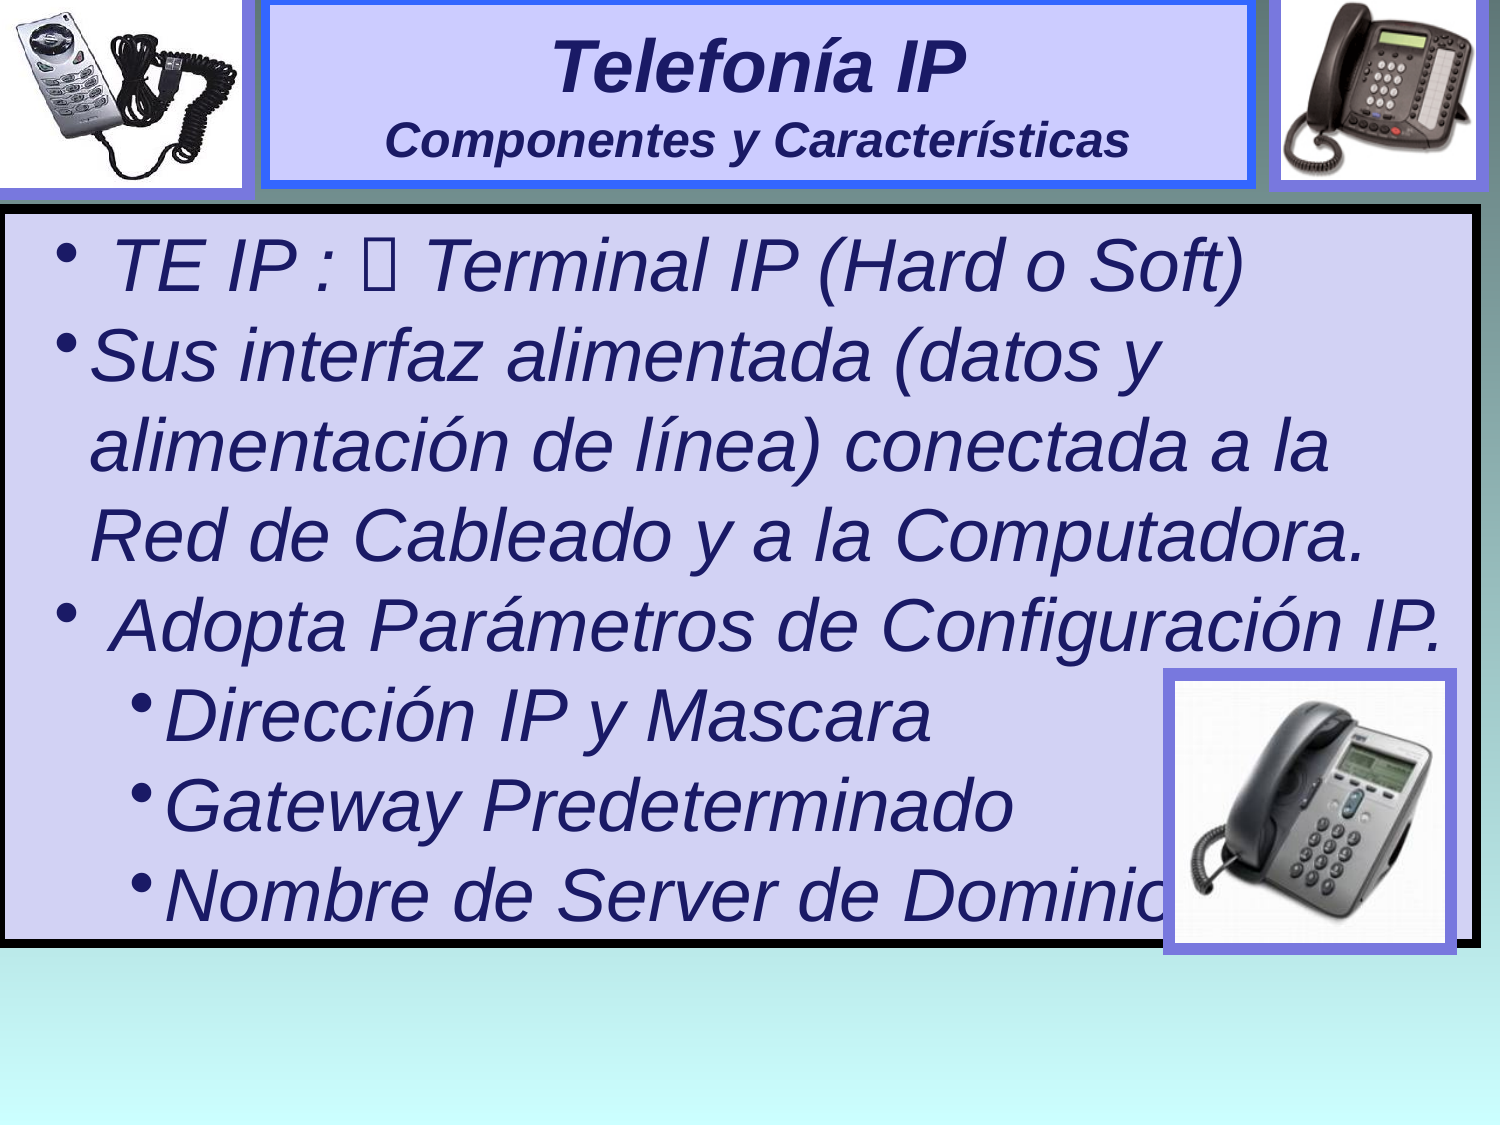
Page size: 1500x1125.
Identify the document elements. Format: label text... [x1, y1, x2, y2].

title Telefonía IP Componentes y Características [265, 0, 1252, 185]
picture [1174, 680, 1445, 944]
picture [0, 0, 243, 189]
text_box TE IP :  Terminal IP (Hard o Soft) Sus interfaz alimentada (datos y alimentación de línea) conectada a la Red de Cableado y a la Computadora. Adopta Parámetros de Configuración IP. Dirección IP y Mascara Gateway Predeterminado Nombre de Server de Dominio [0, 208, 1477, 944]
picture [1281, 0, 1477, 180]
